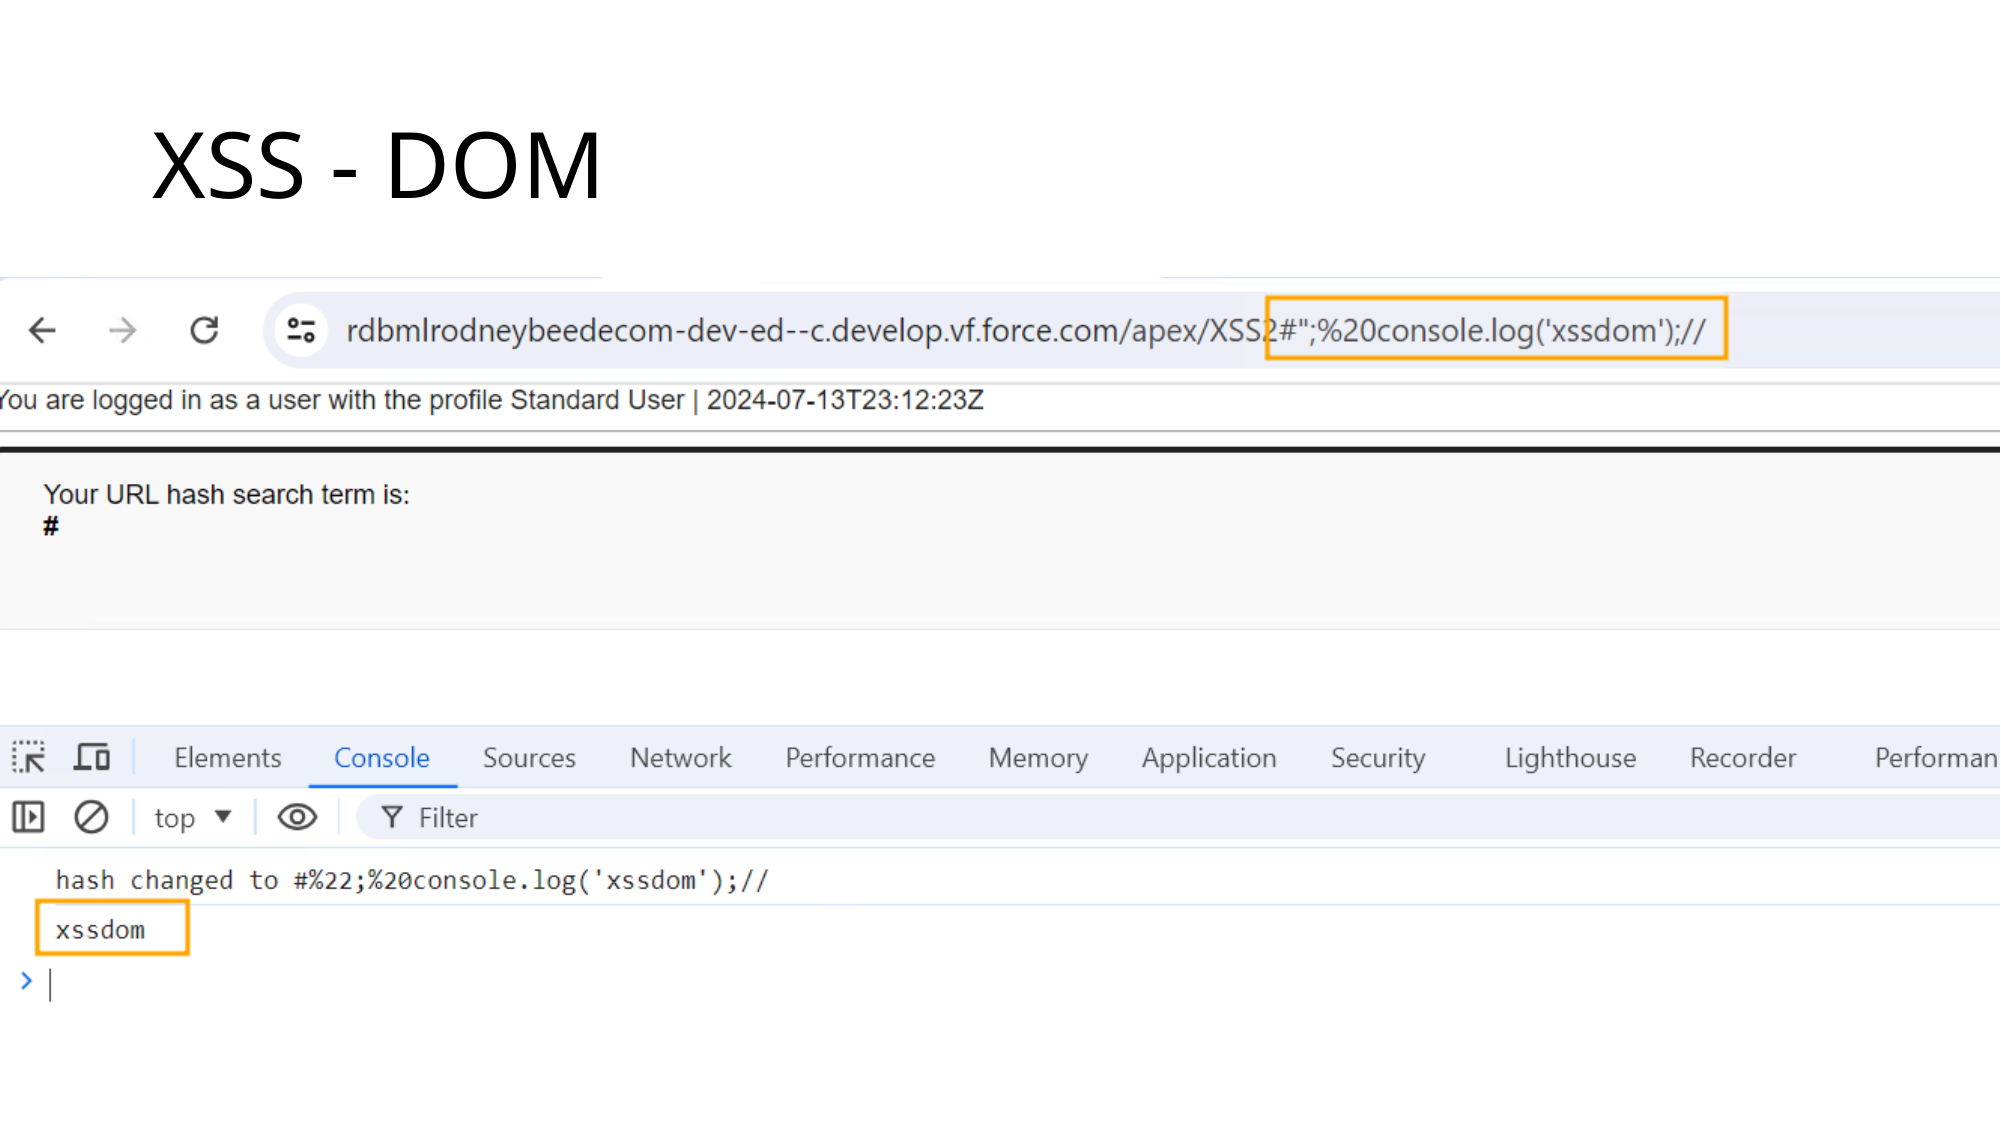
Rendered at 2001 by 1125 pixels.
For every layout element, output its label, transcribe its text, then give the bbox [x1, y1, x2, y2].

title XSS - DOM [137, 59, 1863, 276]
picture [0, 276, 2000, 1009]
